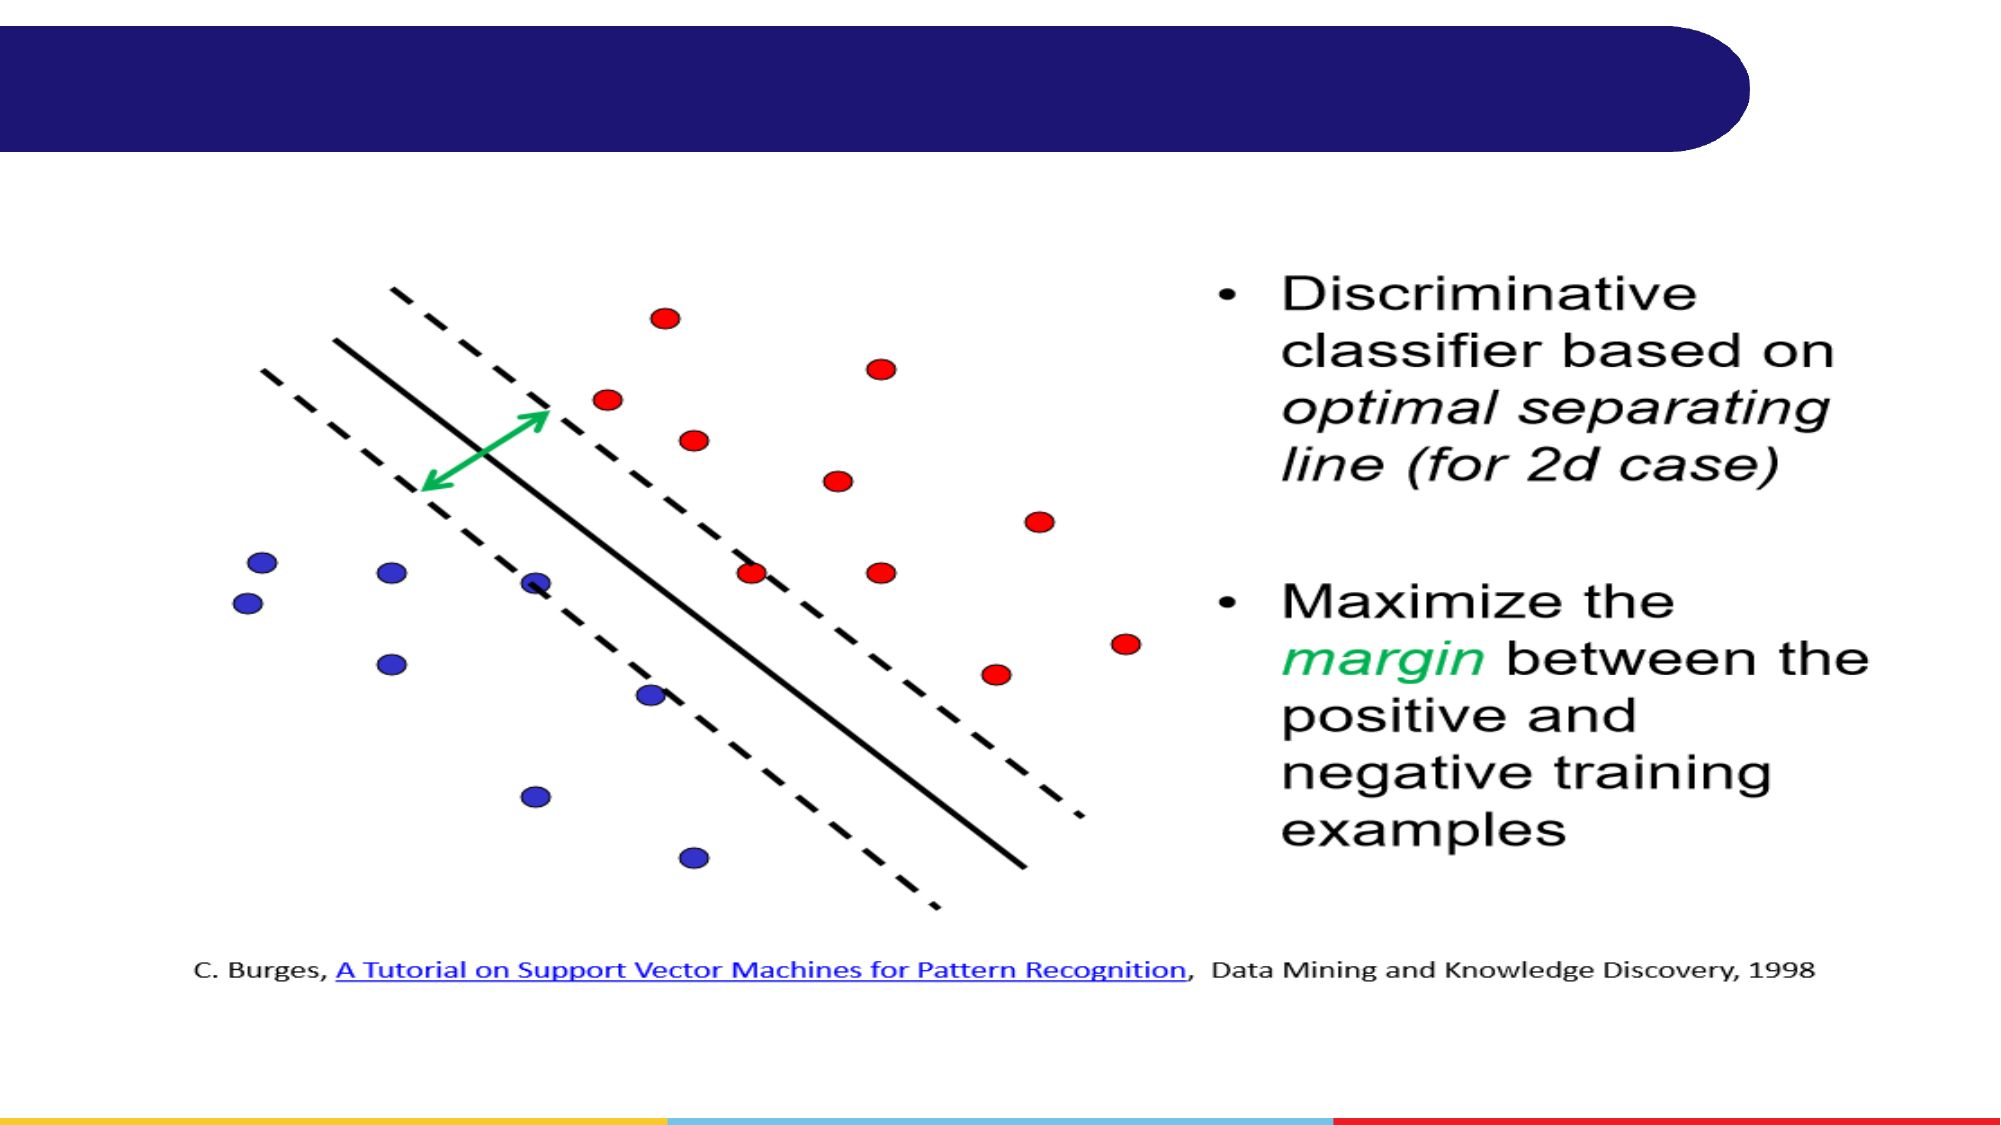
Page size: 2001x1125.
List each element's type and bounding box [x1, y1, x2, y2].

picture [0, 26, 1750, 152]
picture [0, 1118, 2000, 1125]
list [187, 244, 1875, 988]
